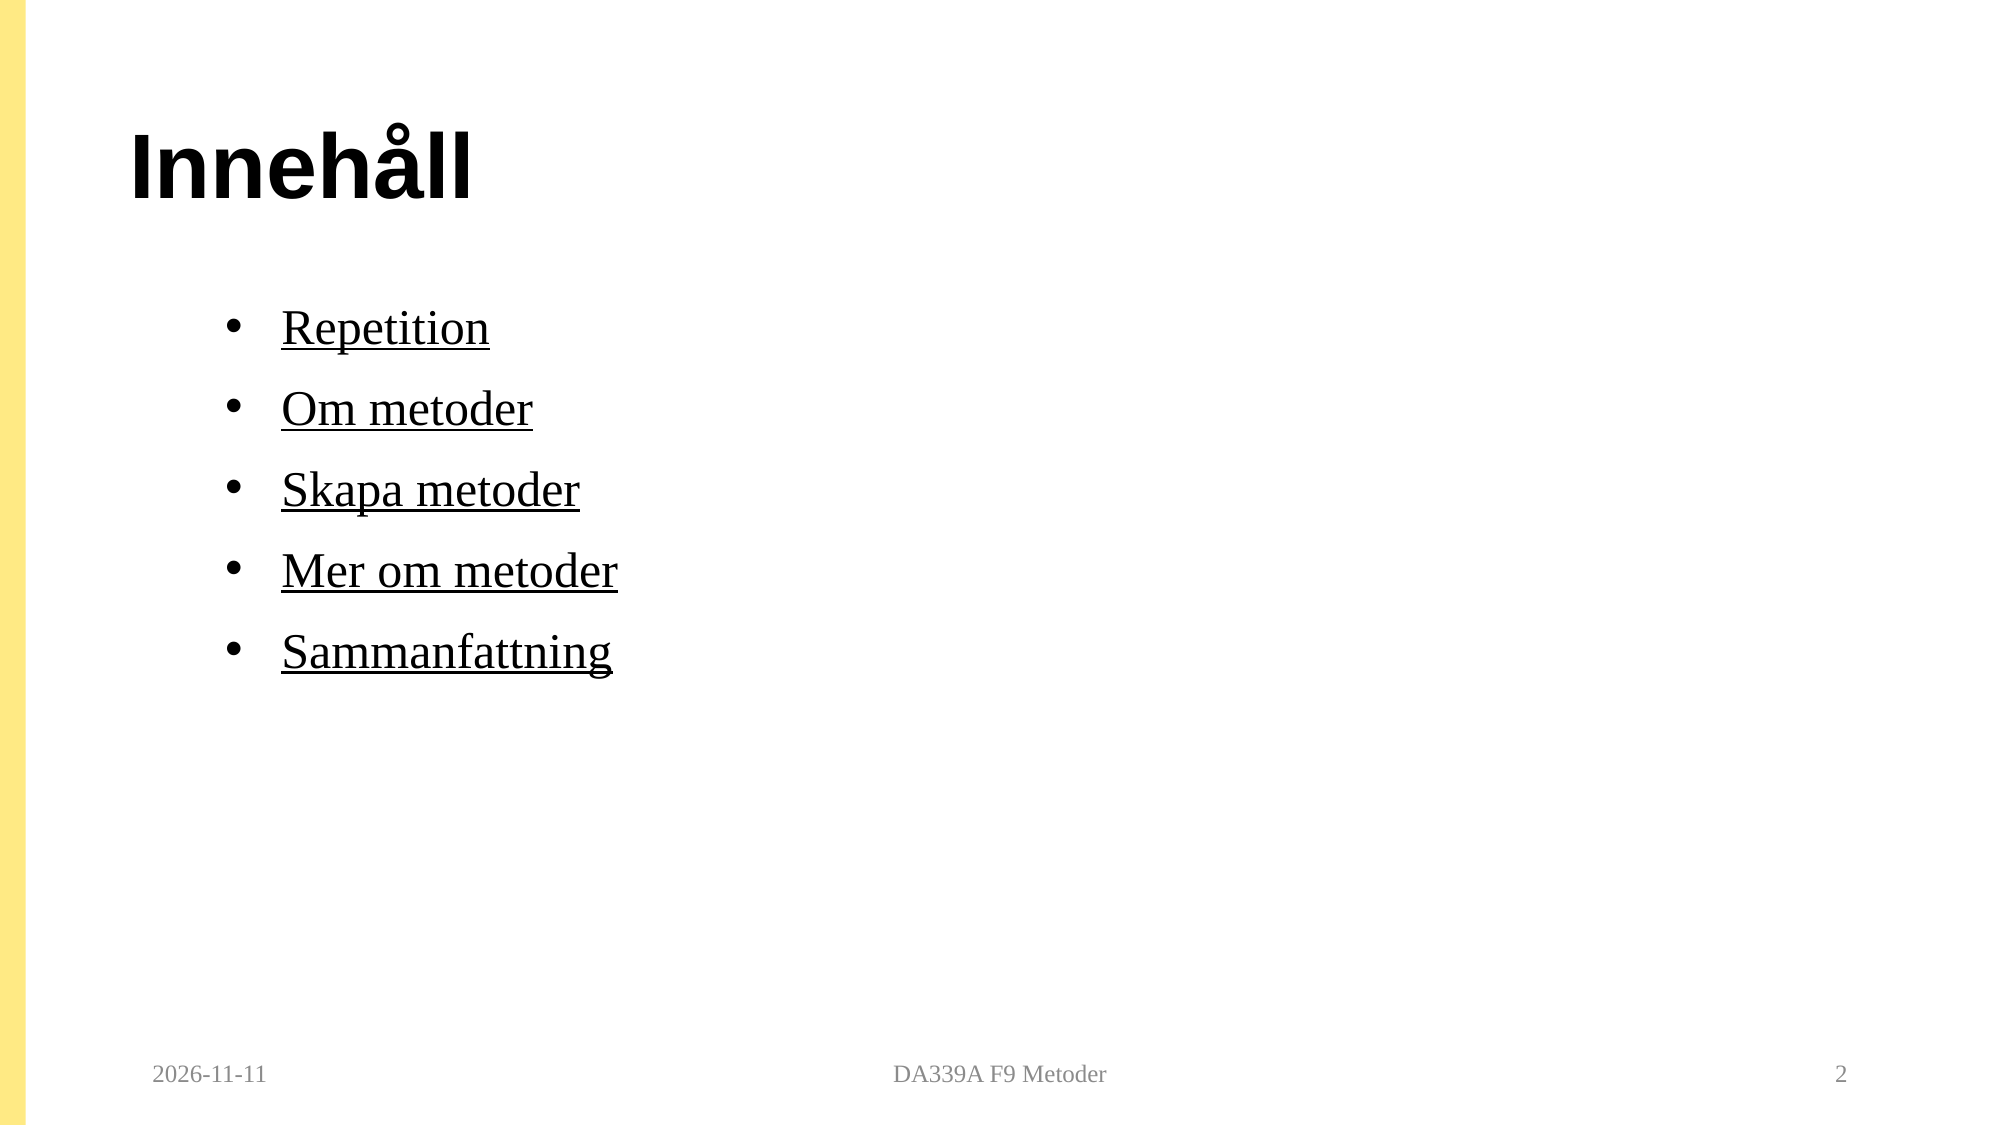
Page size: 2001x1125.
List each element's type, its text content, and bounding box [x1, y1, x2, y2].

title Innehåll [114, 79, 1840, 260]
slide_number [137, 1042, 588, 1103]
slide_number 2 [1412, 1042, 1863, 1103]
footer DA339A F9 Metoder [662, 1042, 1338, 1103]
list Repetition Om metoder Skapa metoder Mer om metoder Sammanfattning [210, 287, 1790, 1025]
